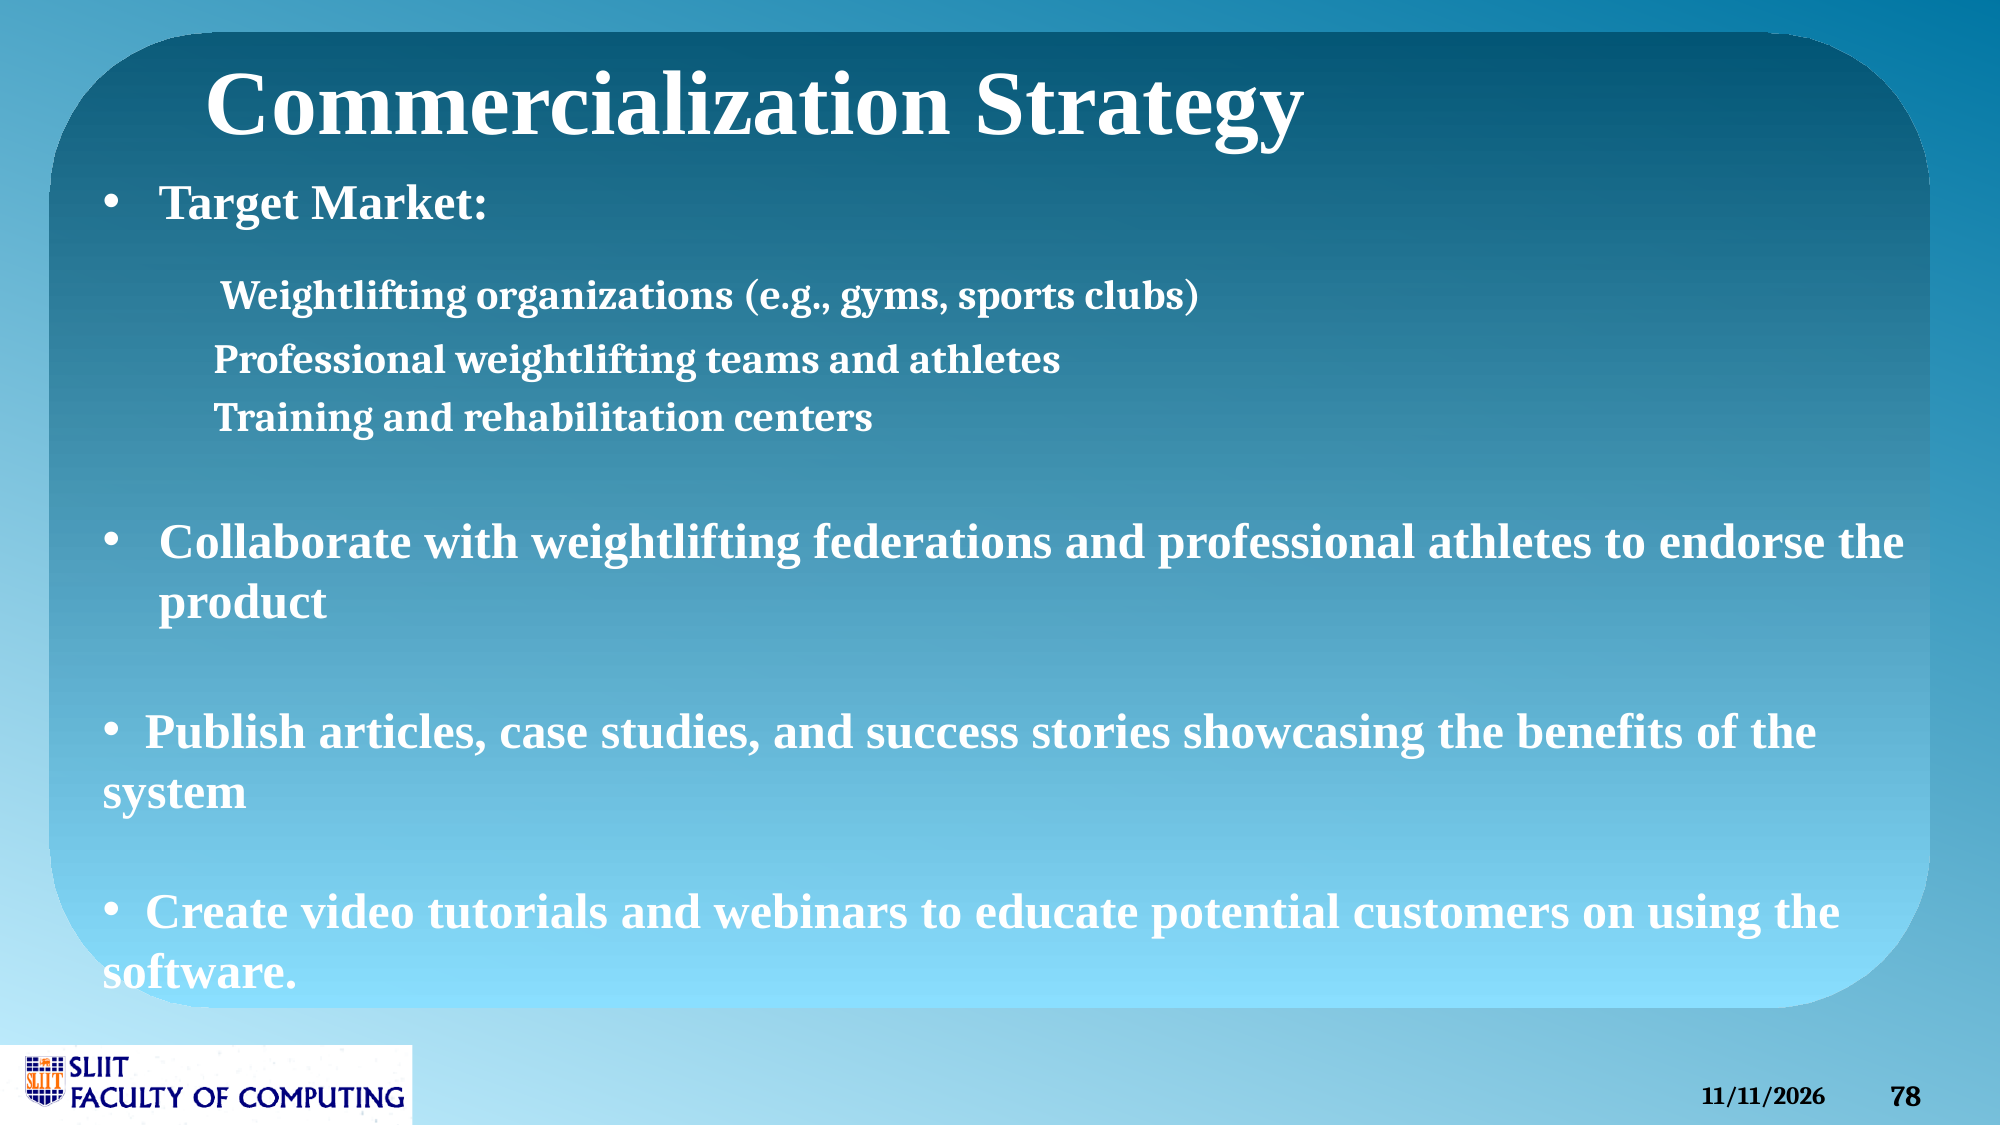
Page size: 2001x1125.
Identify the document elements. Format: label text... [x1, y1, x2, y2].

list Target Market: Weightlifting organizations (e.g., gyms, sports clubs) Professional weightlifting teams and athletes Training and rehabilitation centers Collaborate with weightlifting federations and professional athletes to endorse the product Publish articles, case studies, and success stories showcasing the benefits of the system Create video tutorials and webinars to educate potential customers on using the software. [87, 162, 1950, 1008]
text_box [189, 30, 1928, 162]
text_box [47, 75, 99, 952]
picture [0, 1045, 413, 1125]
title Commercialization Strategy [99, 32, 1413, 162]
